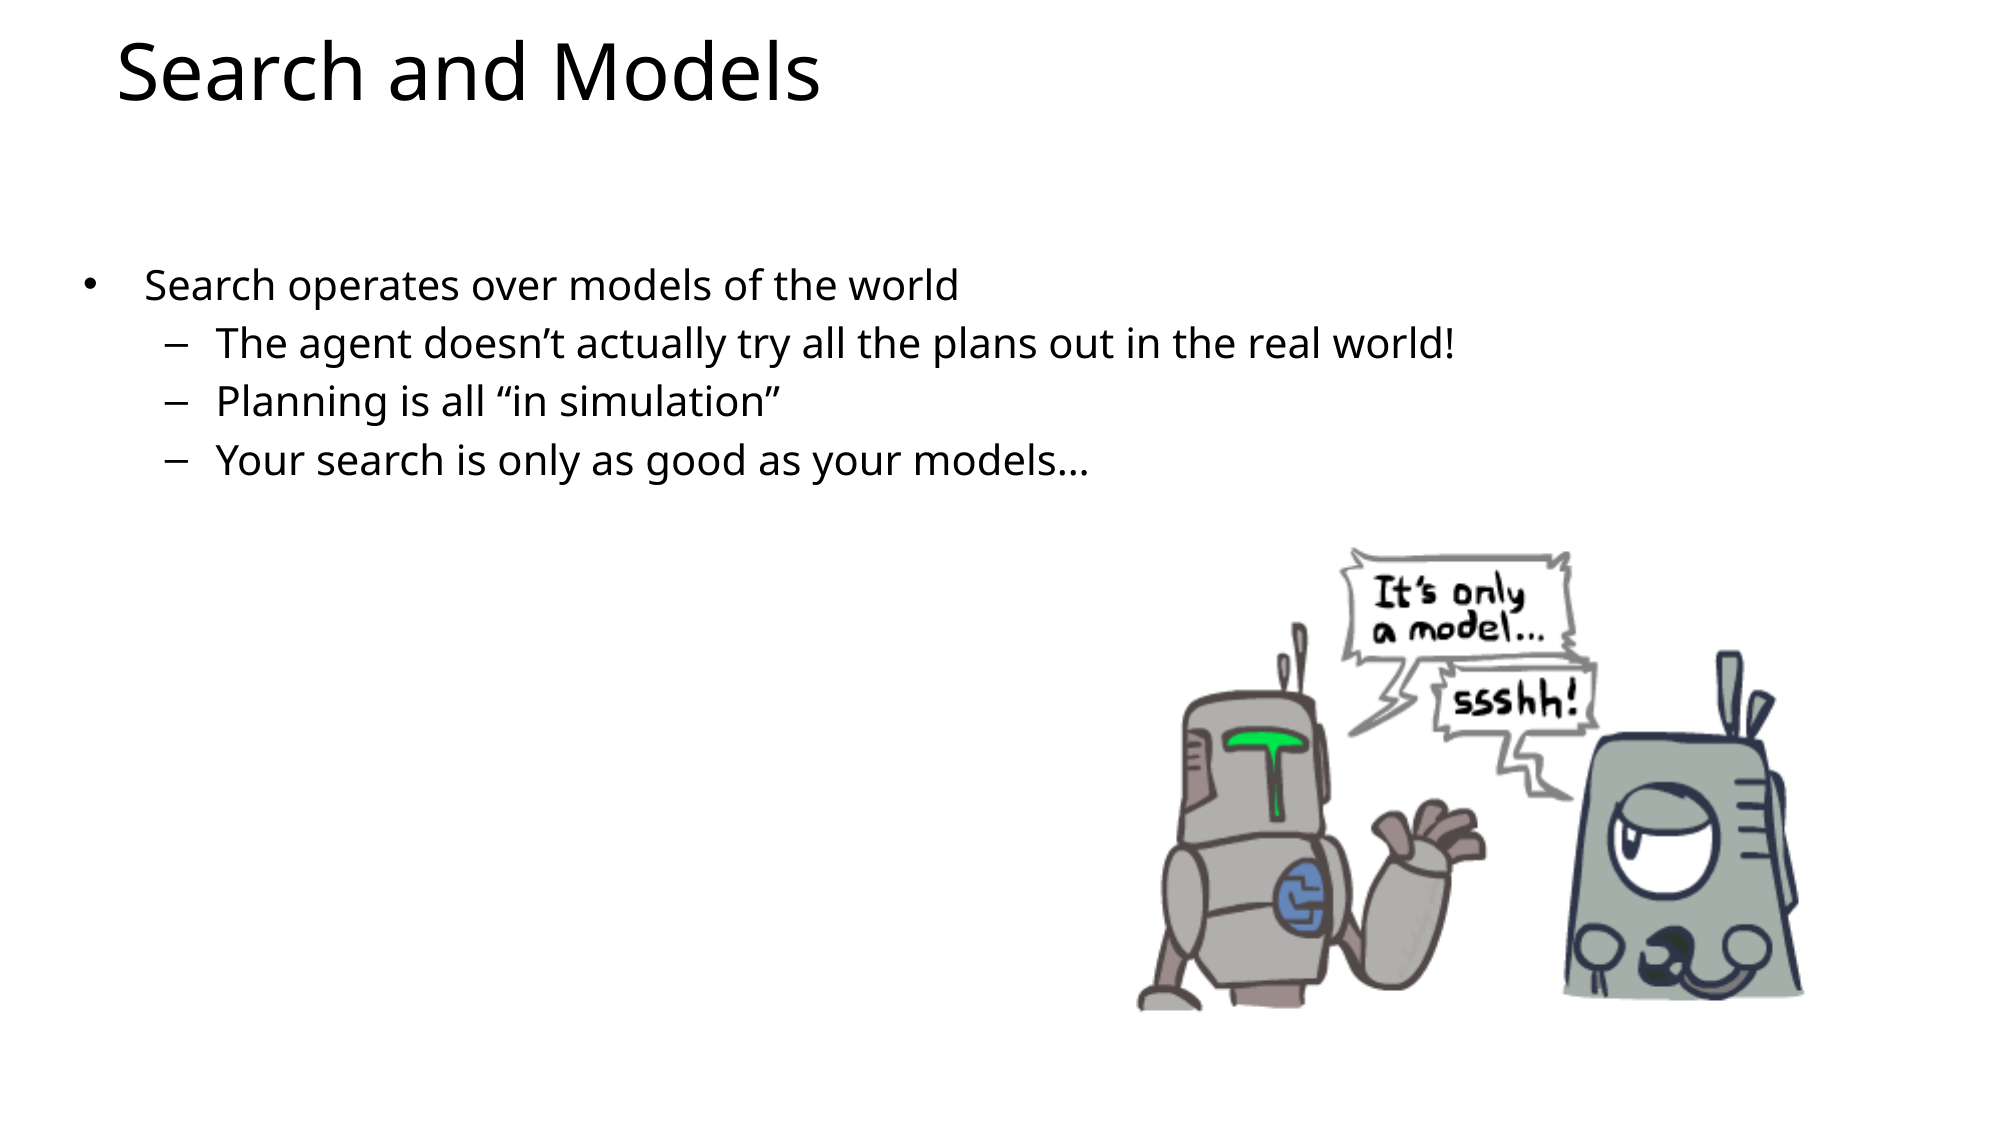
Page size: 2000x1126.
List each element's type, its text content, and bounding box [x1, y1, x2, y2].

picture [1117, 533, 1821, 1023]
title Search and Models [99, 3, 1900, 134]
list Search operates over models of the world The agent doesn’t actually try all the plans out in the real world! Planning is all “in simulation” Your search is only as good as your models… [66, 250, 1780, 1026]
